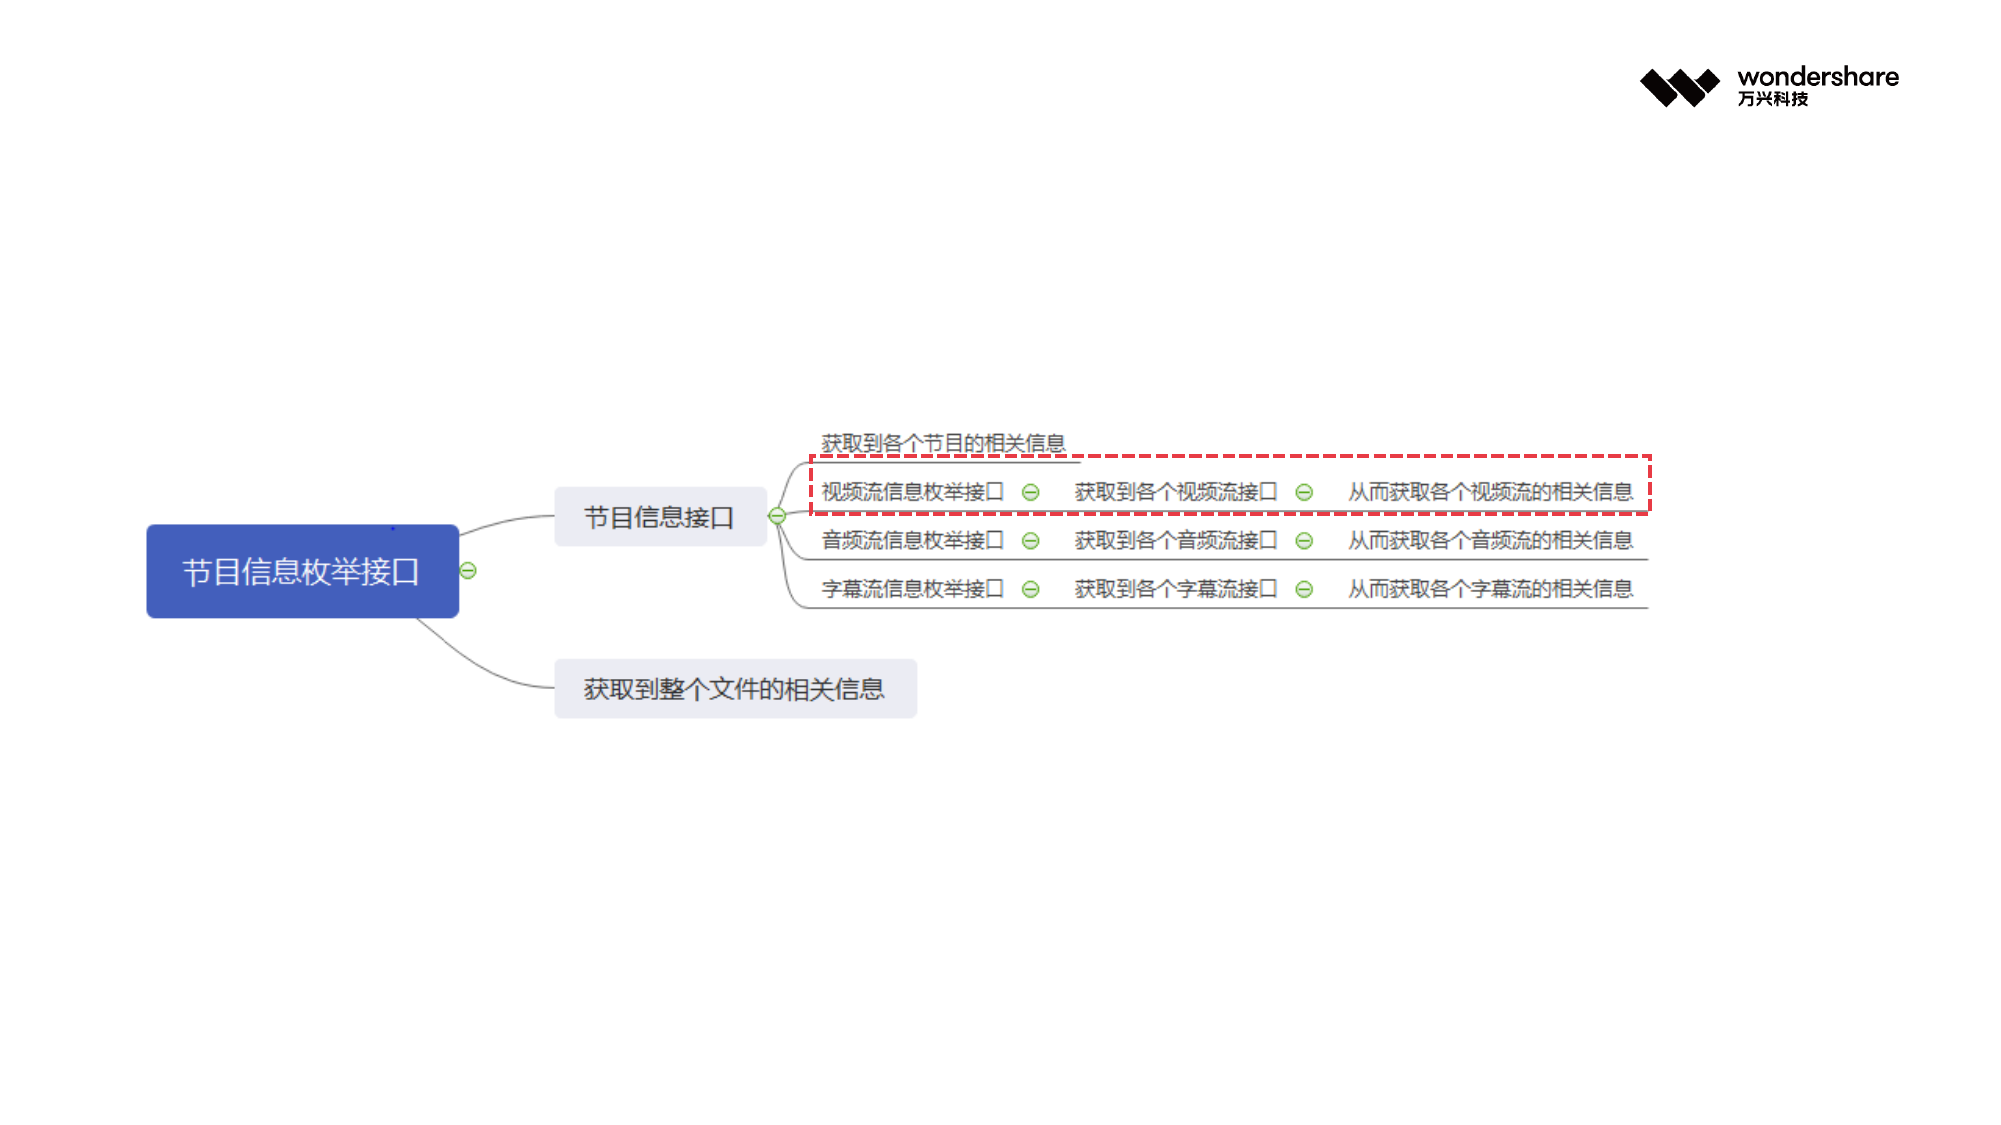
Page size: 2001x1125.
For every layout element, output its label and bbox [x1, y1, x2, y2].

picture [78, 325, 1765, 775]
picture [1620, 54, 1918, 118]
